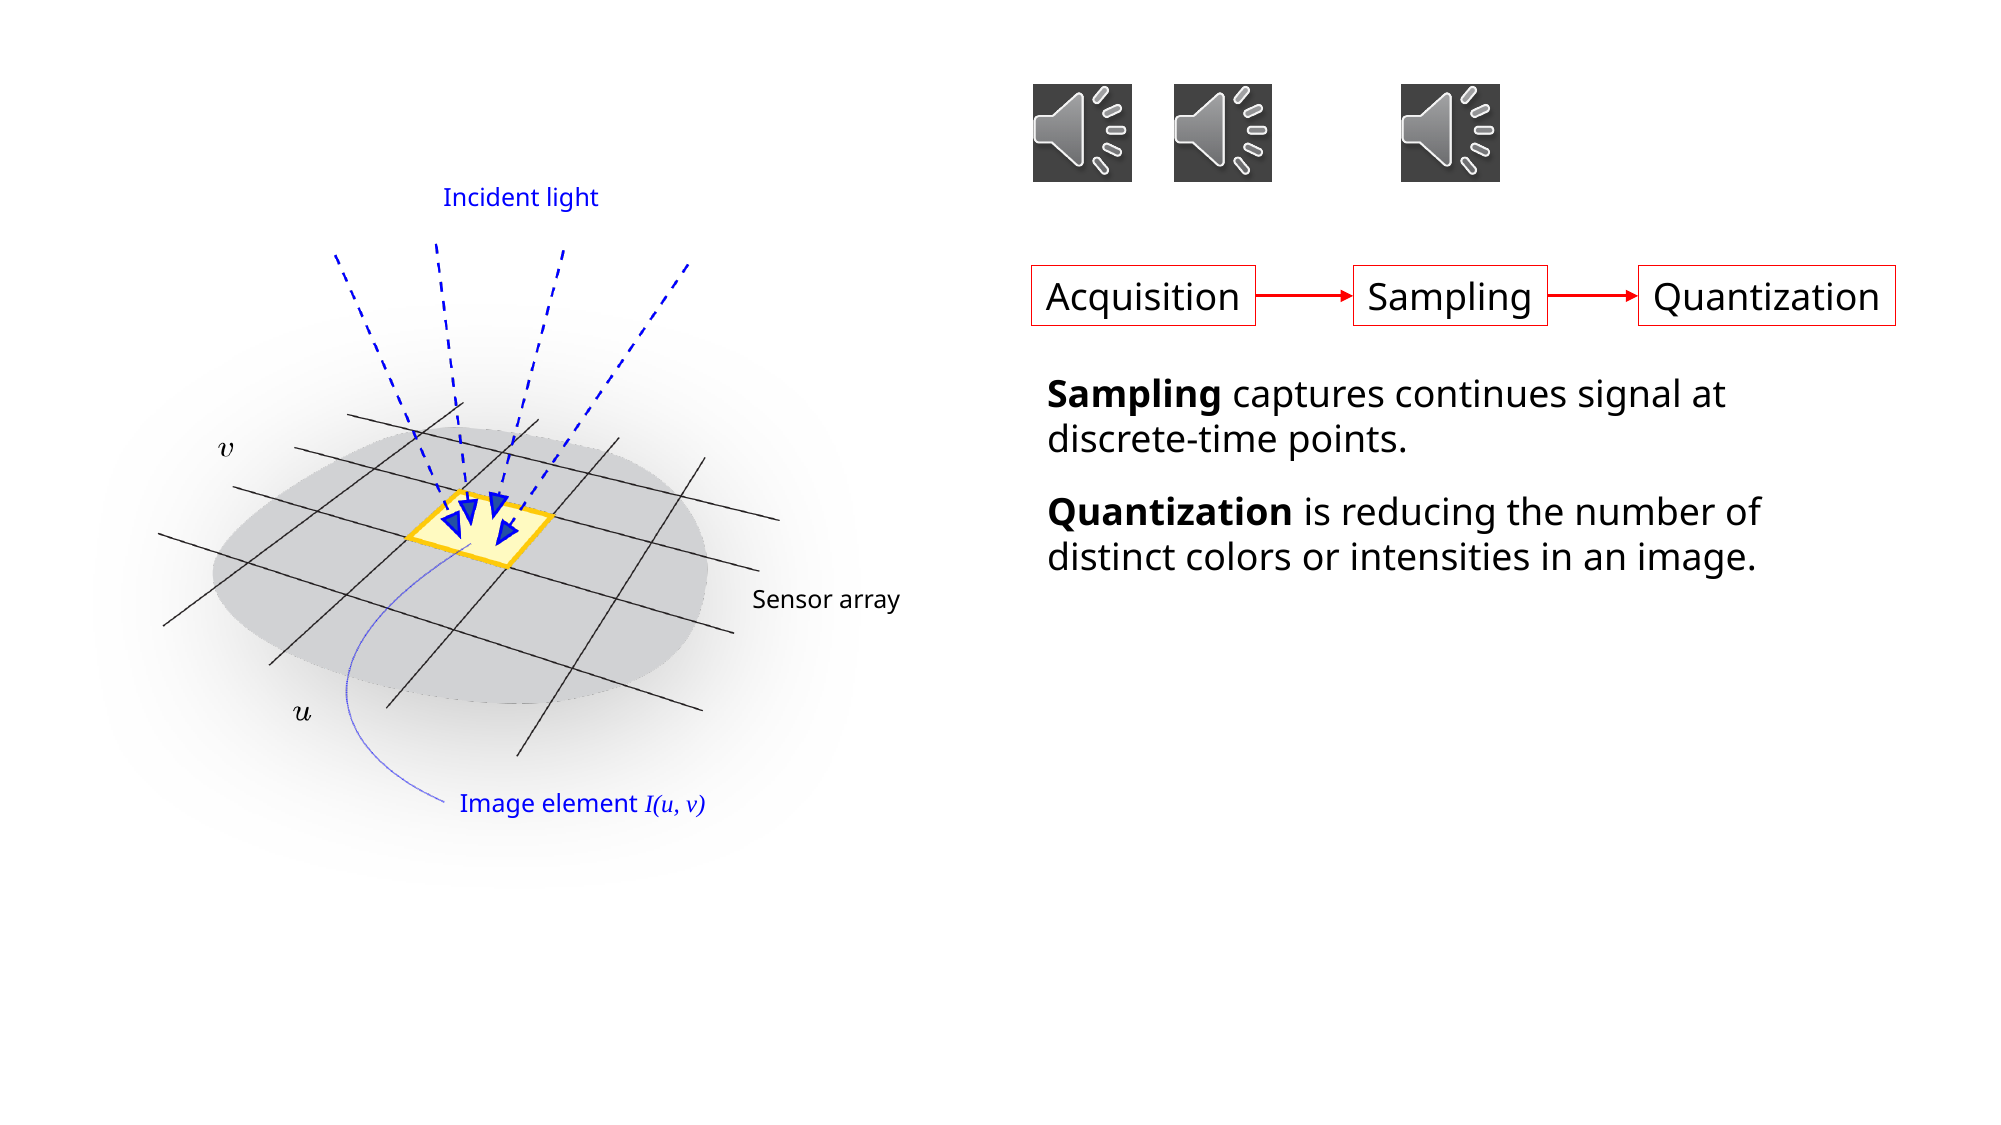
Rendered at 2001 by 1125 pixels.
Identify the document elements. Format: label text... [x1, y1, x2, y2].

text_box Acquisition [1199, 265, 1256, 326]
text_box Quantization [1638, 265, 1896, 326]
picture [1399, 82, 1501, 184]
picture [0, 0, 1274, 1125]
text_box Sampling [1353, 265, 1548, 326]
text_box Sampling captures continues signal at discrete-time points. [1199, 362, 1899, 468]
text_box Quantization is reducing the number of distinct colors or intensities in an image. [1199, 480, 1899, 585]
